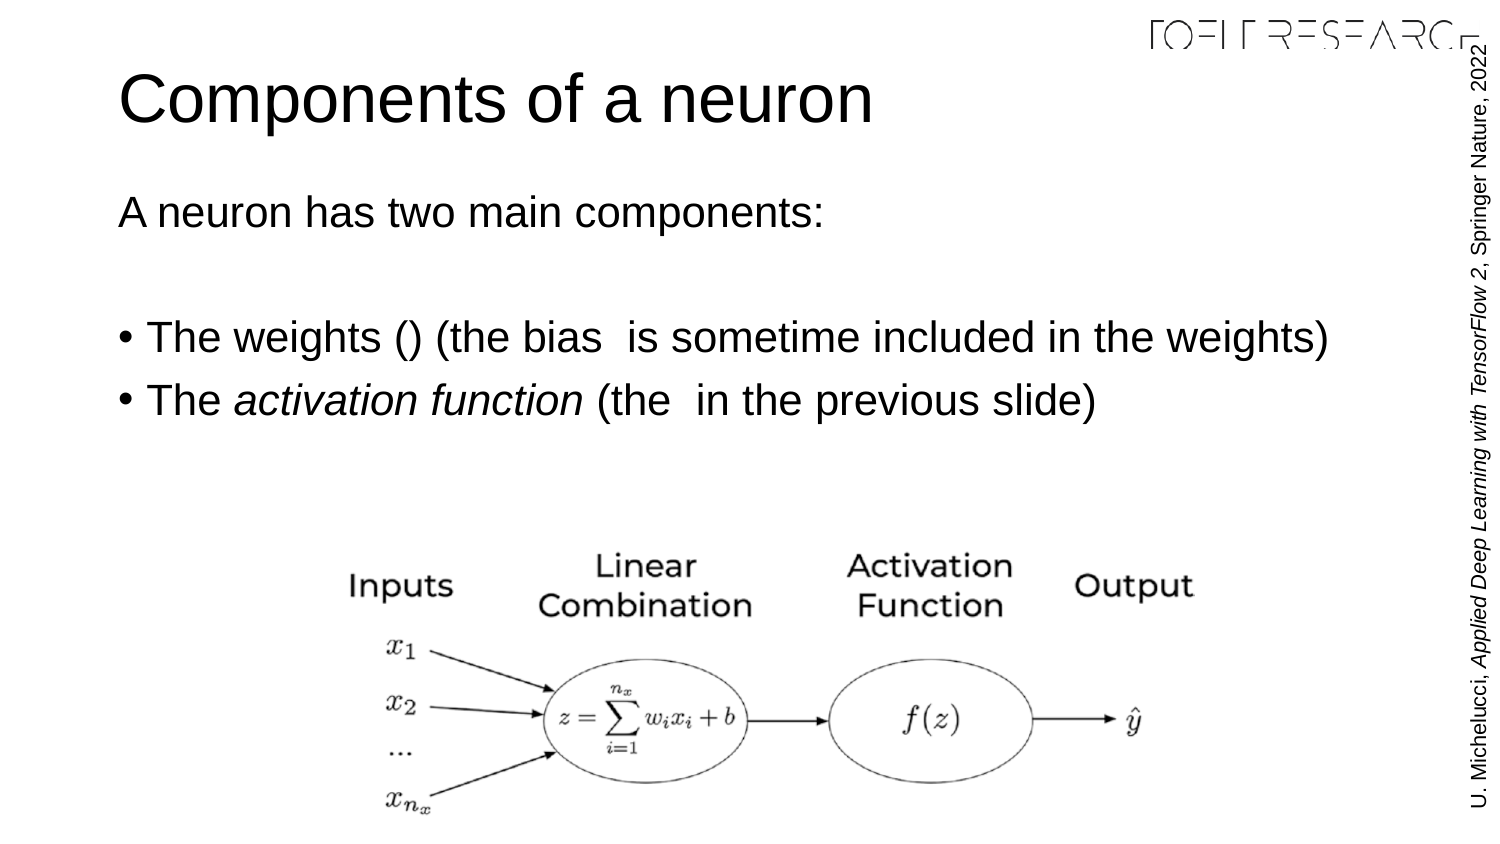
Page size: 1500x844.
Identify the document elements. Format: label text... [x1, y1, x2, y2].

text_box U. Michelucci, Applied Deep Learning with TensorFlow 2, Springer Nature, 2022 [1457, 0, 1498, 824]
picture [291, 541, 1231, 824]
title Components of a neuron [103, 18, 1397, 182]
